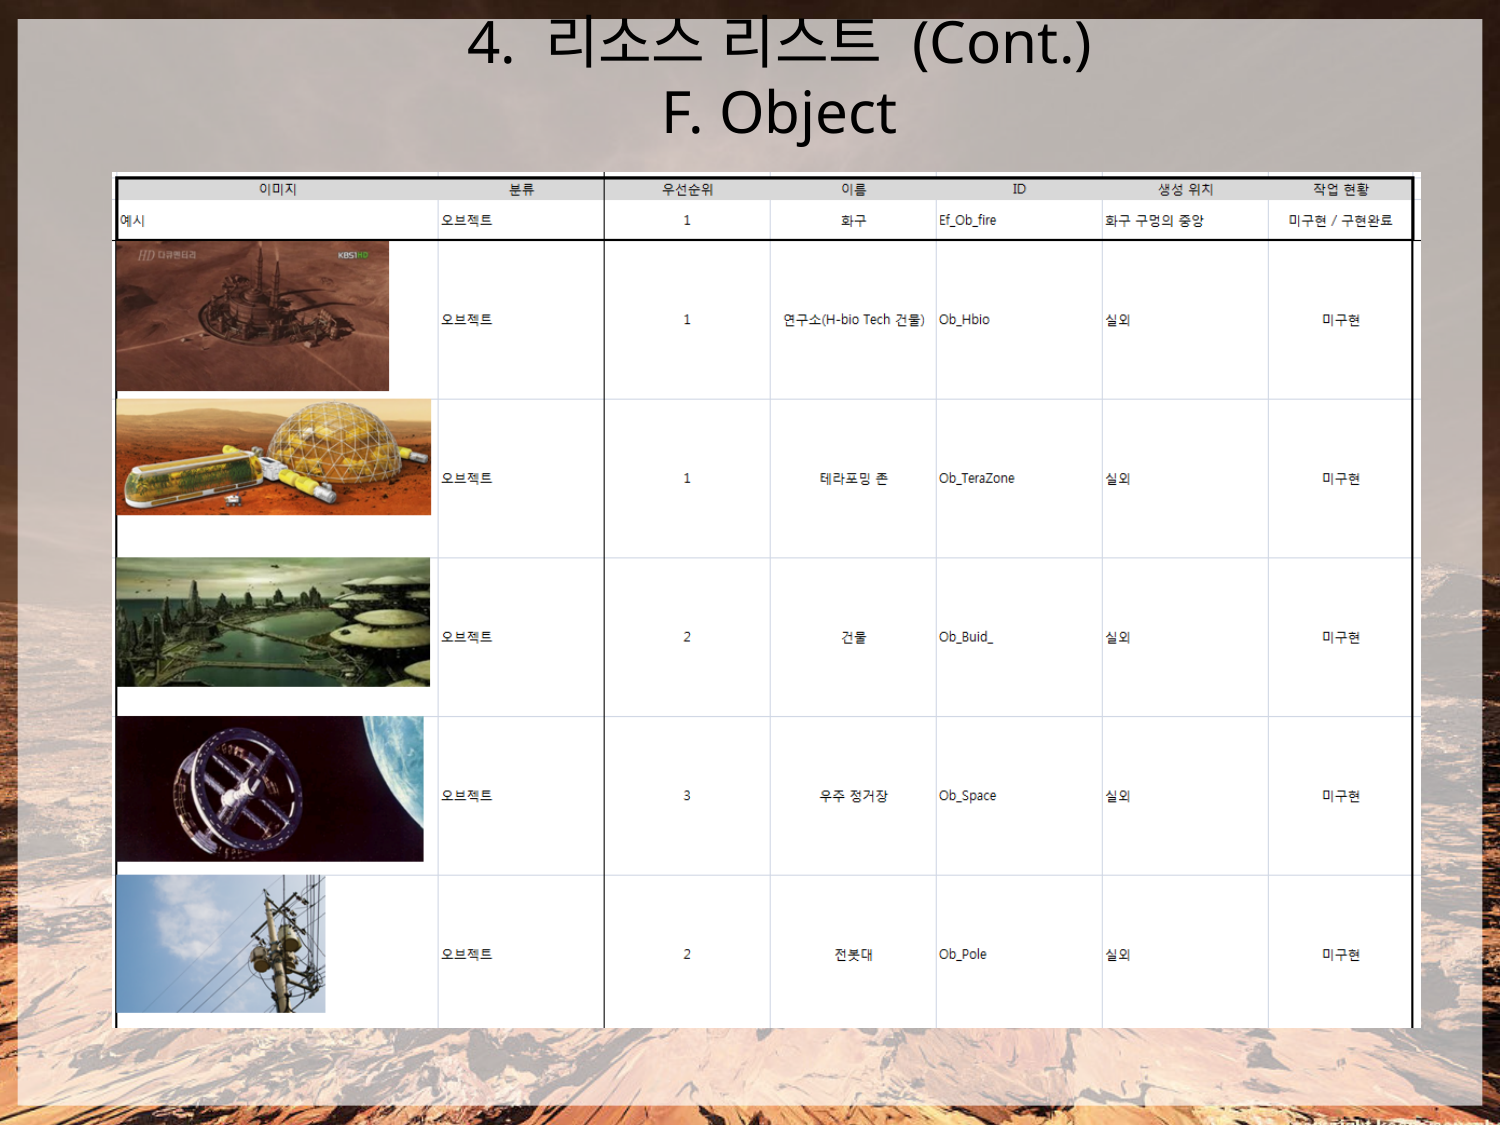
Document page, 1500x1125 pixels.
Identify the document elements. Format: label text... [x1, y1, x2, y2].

picture [111, 172, 1422, 1028]
picture [0, 169, 1500, 1125]
text_box 4. 리소스 리스트 (Cont.) F. Object [0, 0, 1500, 169]
